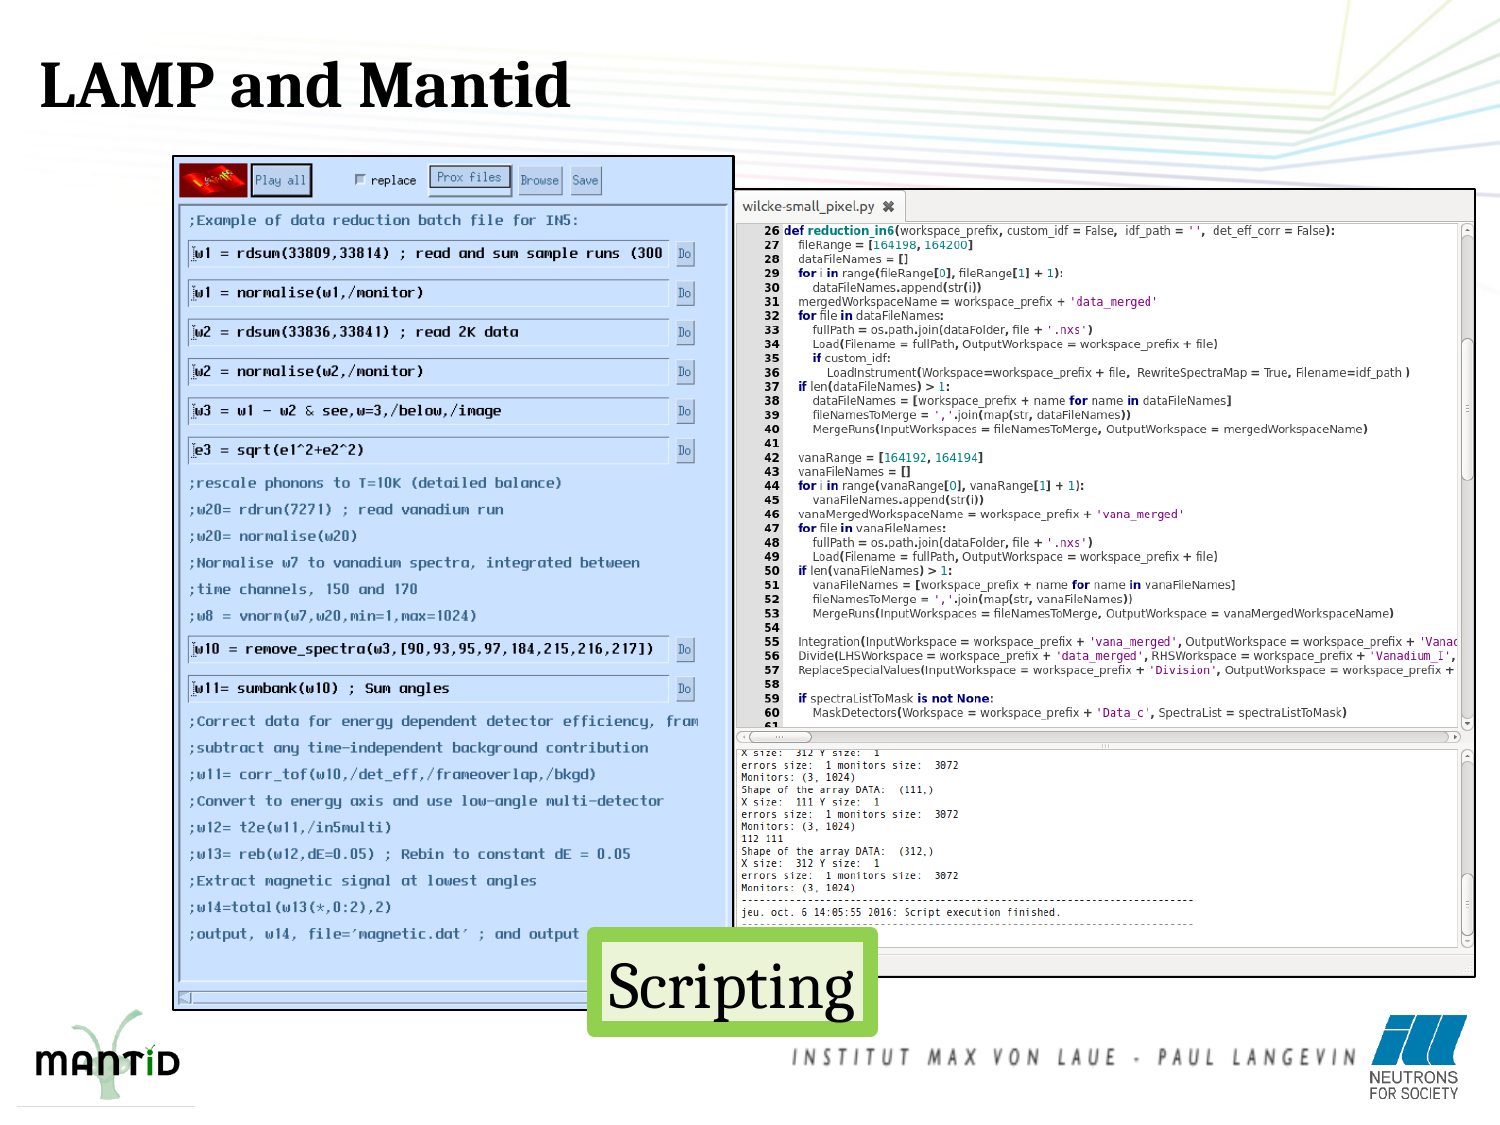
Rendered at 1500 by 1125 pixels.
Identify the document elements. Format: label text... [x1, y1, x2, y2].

list LAMP and Mantid [25, 33, 1457, 154]
text_box Scripting [594, 984, 871, 1030]
picture [0, 0, 1500, 1125]
